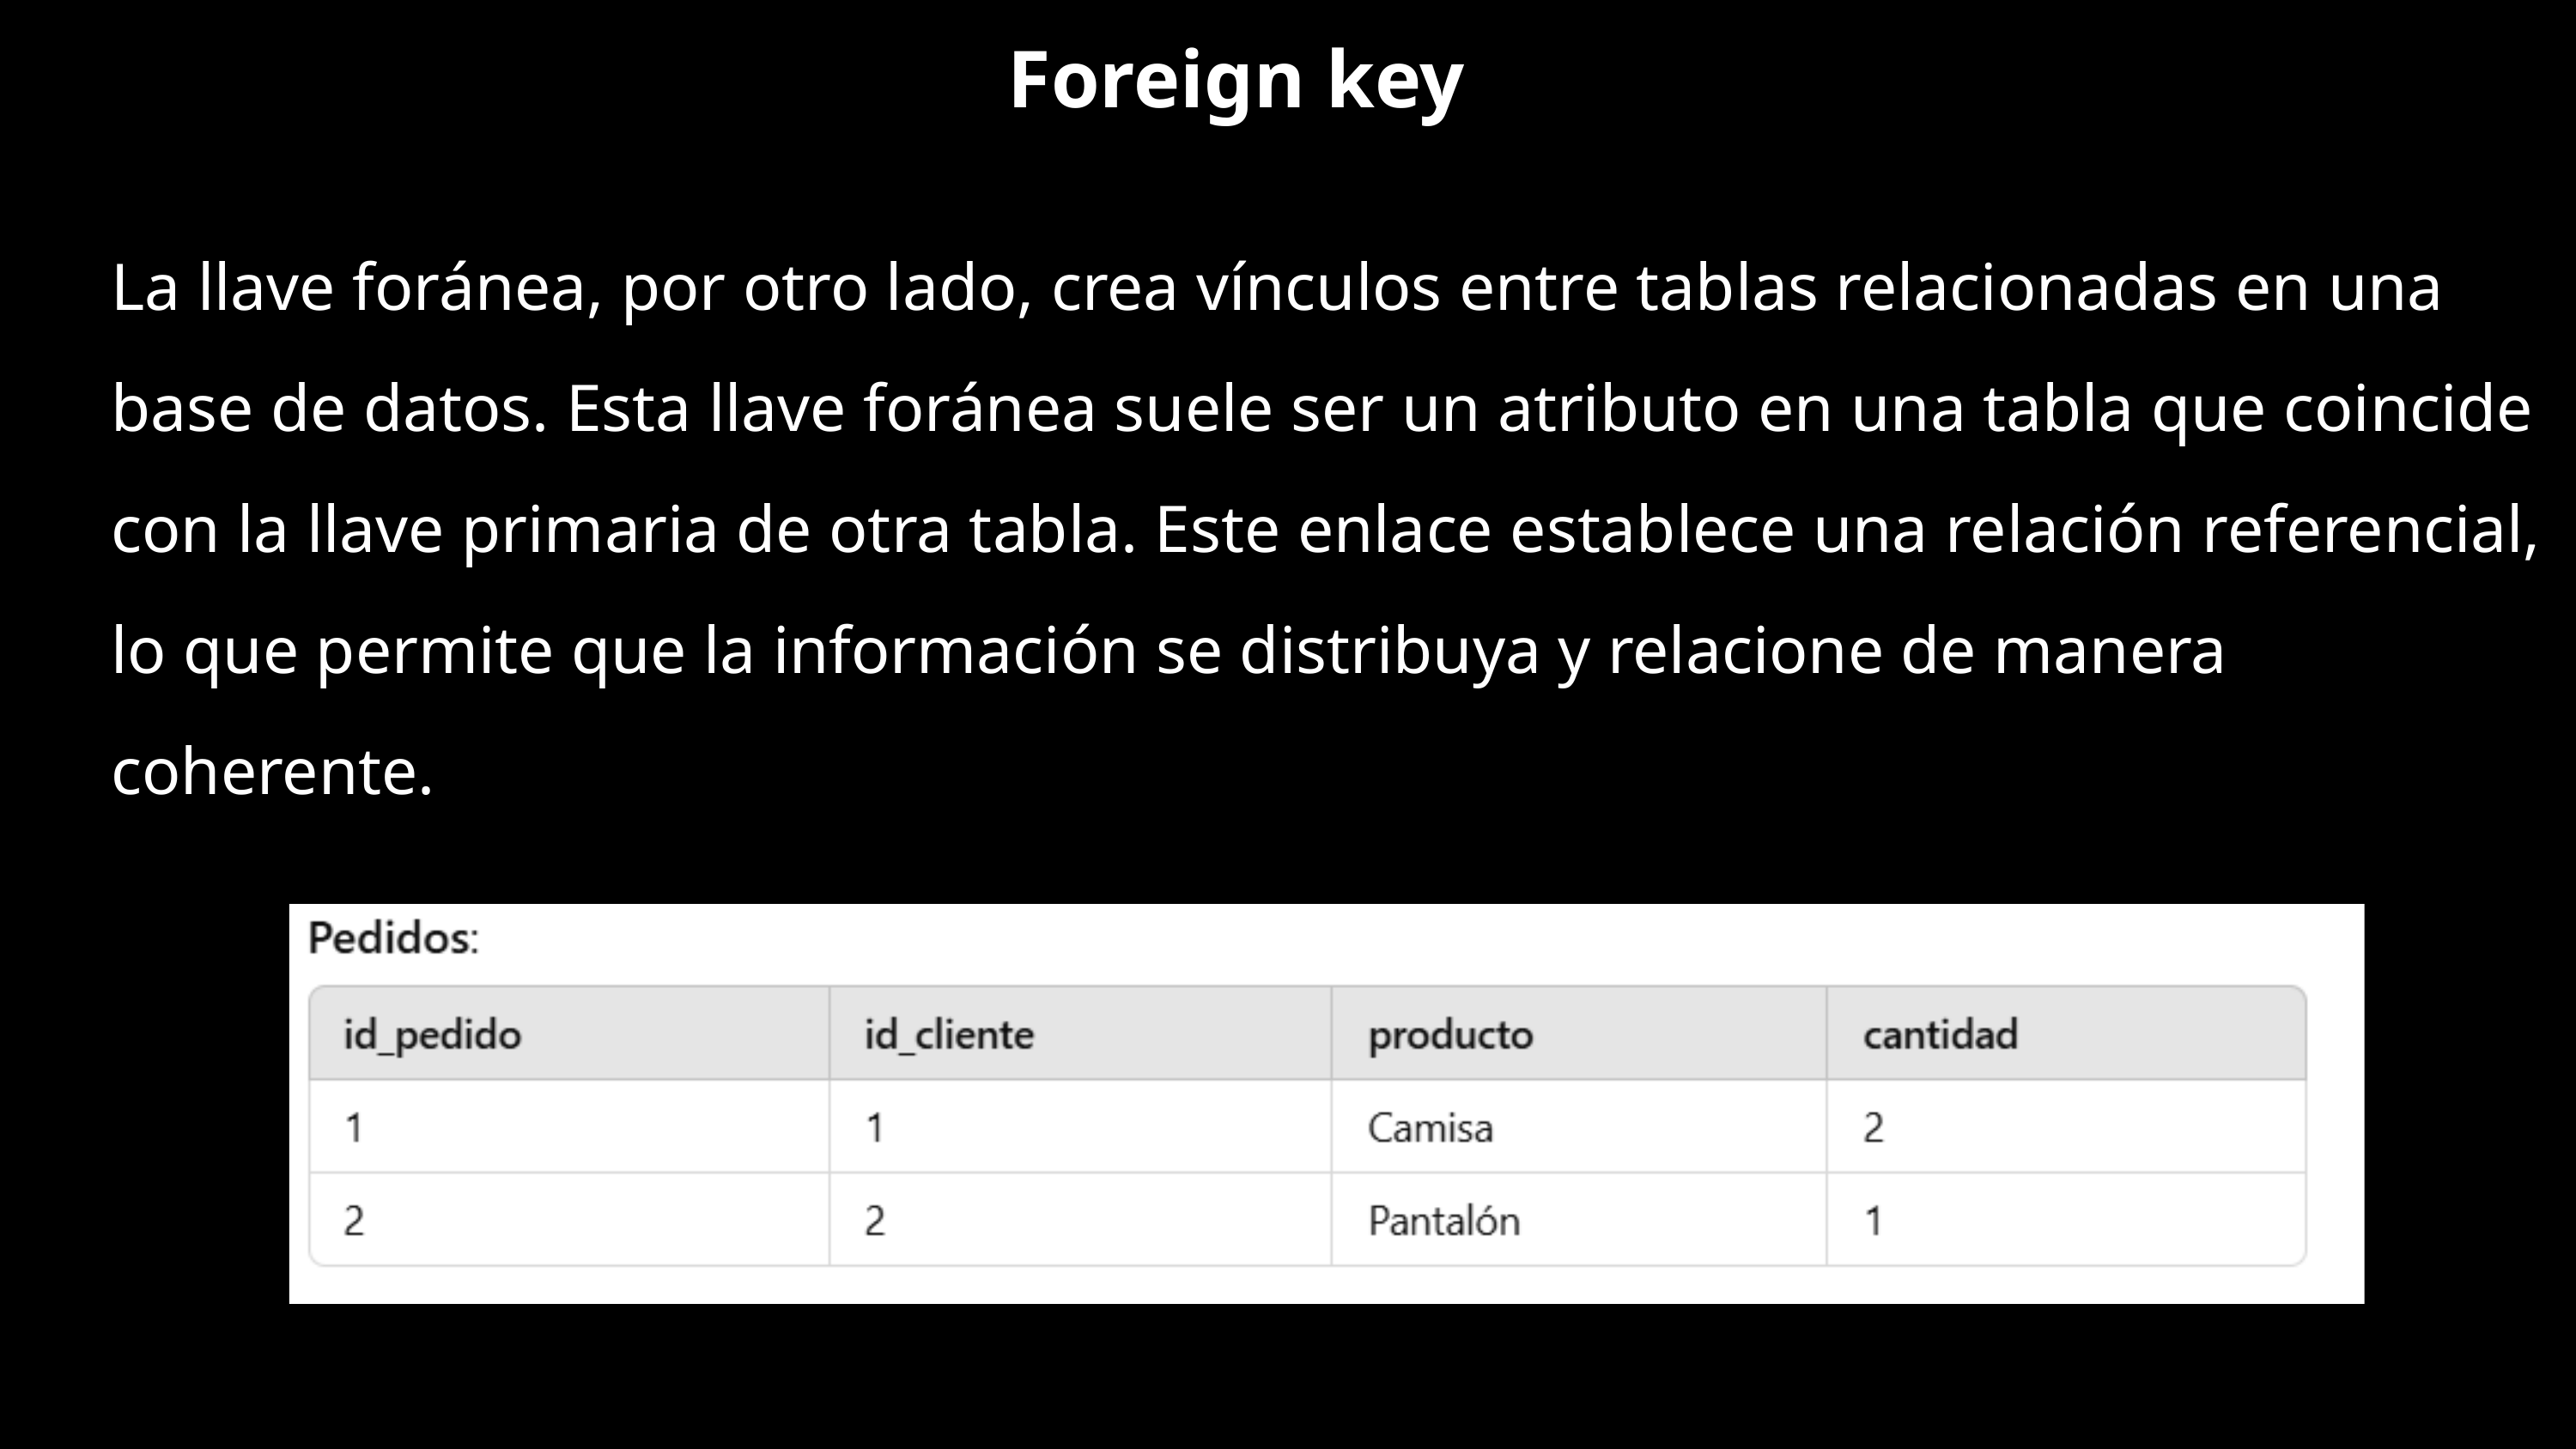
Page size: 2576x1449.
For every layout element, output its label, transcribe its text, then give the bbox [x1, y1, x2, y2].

text_box La llave foránea, por otro lado, crea vínculos entre tablas relacionadas en una base de datos. Esta llave foránea suele ser un atributo en una tabla que coincide con la llave primaria de otra tabla. Este enlace establece una relación referencial, lo que permite que la información se distribuya y relacione de manera coherente. [111, 202, 2543, 808]
text_box Foreign key [756, 13, 1716, 202]
text_box [289, 904, 2365, 1304]
